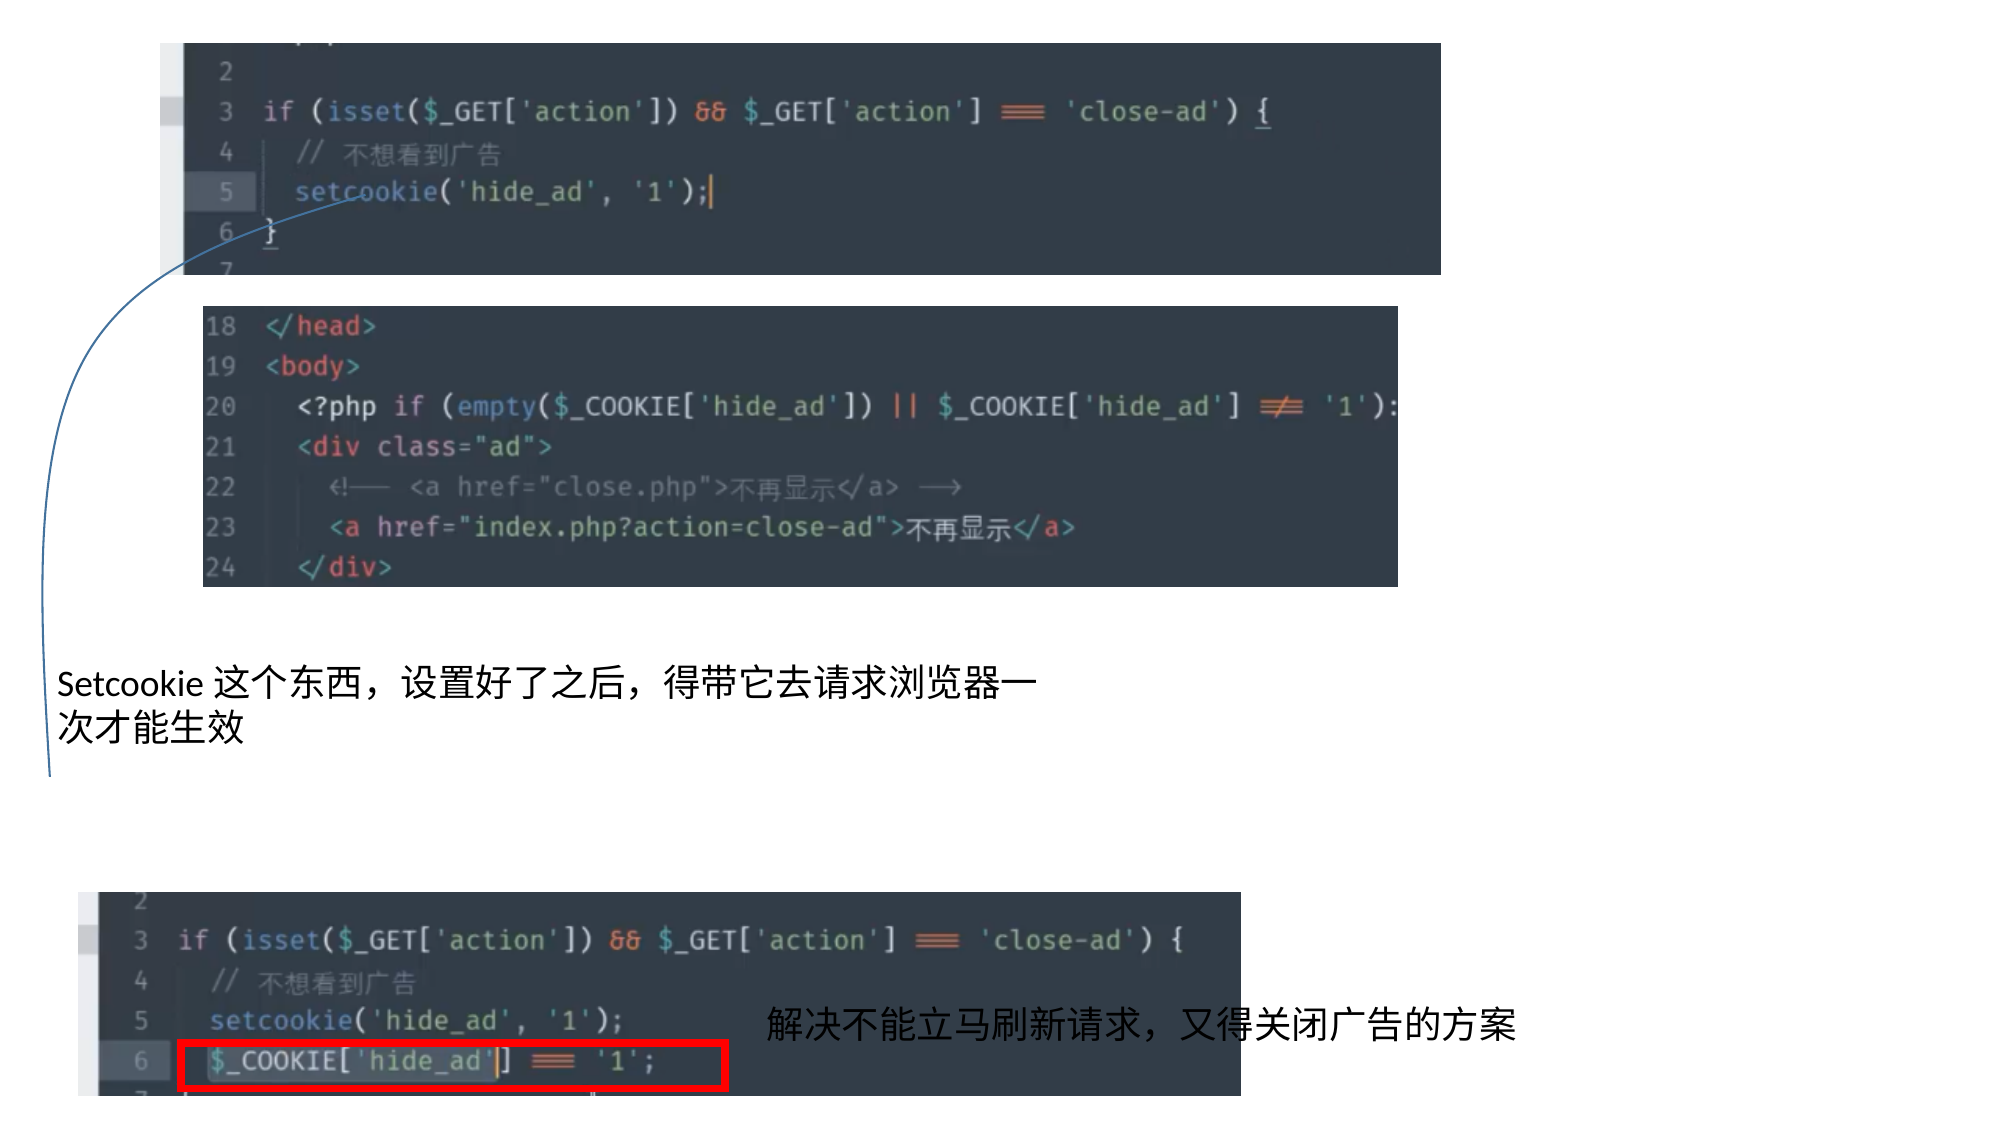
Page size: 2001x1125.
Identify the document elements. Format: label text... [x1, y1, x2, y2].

text_box 解决不能立马刷新请求，又得关闭广告的方案 [1241, 993, 1603, 1054]
text_box [47, 757, 61, 777]
text_box Setcookie这个东西，设置好了之后，得带它去请求浏览器一次才能生效 [42, 651, 1086, 757]
text_box [41, 275, 322, 651]
picture [78, 892, 1241, 1096]
picture [160, 43, 1441, 275]
picture [203, 306, 1398, 587]
